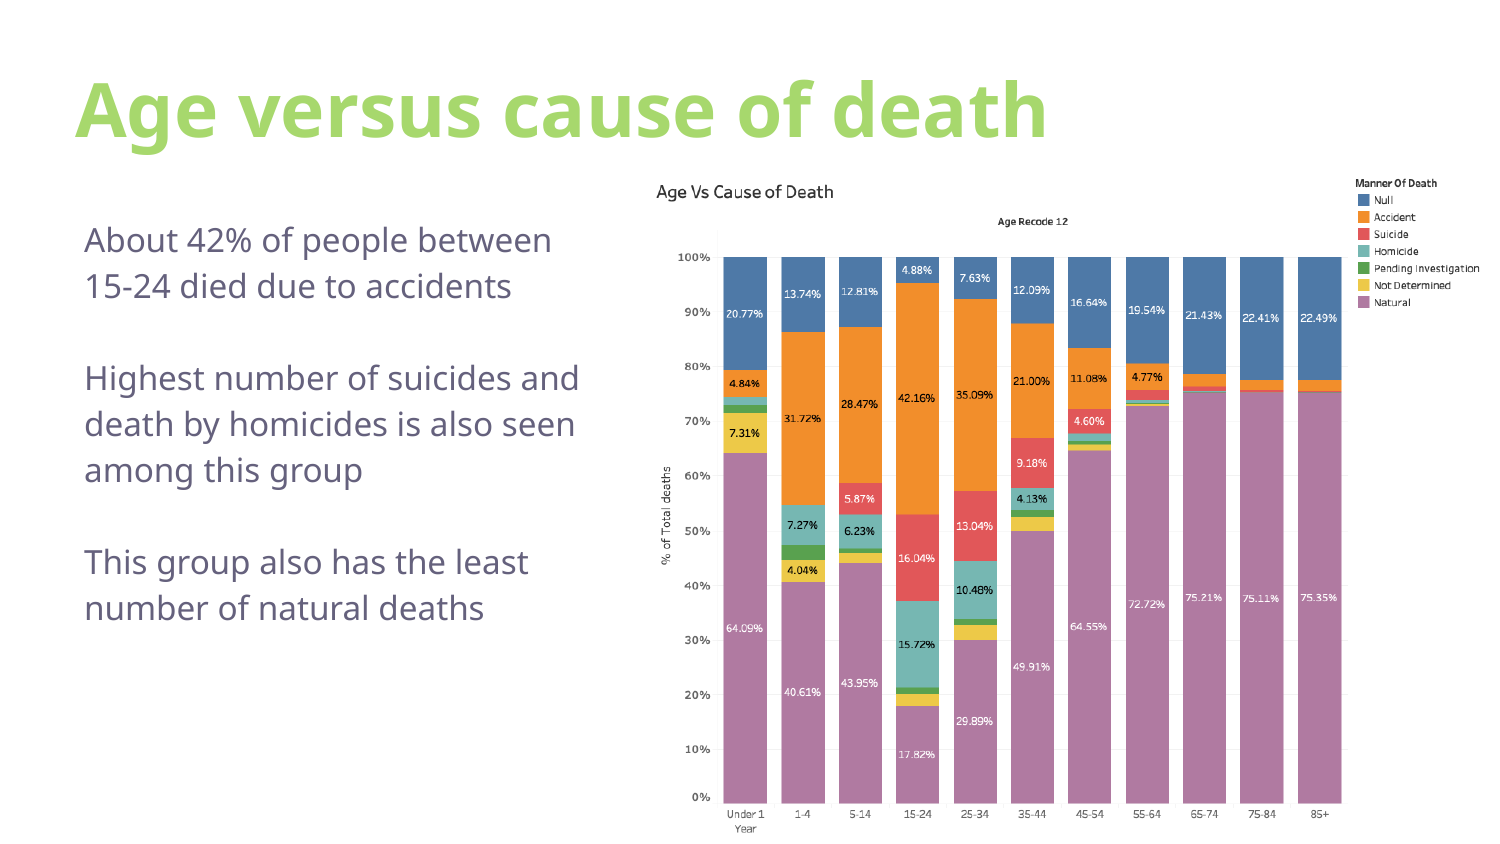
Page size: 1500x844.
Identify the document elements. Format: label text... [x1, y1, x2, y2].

title Age versus cause of death [75, 11, 1374, 153]
list About 42% of people between 15-24 died due to accidents Highest number of suicides and death by homicides is also seen among this group This group also has the least number of natural deaths [9, 213, 602, 520]
picture [643, 167, 1491, 844]
